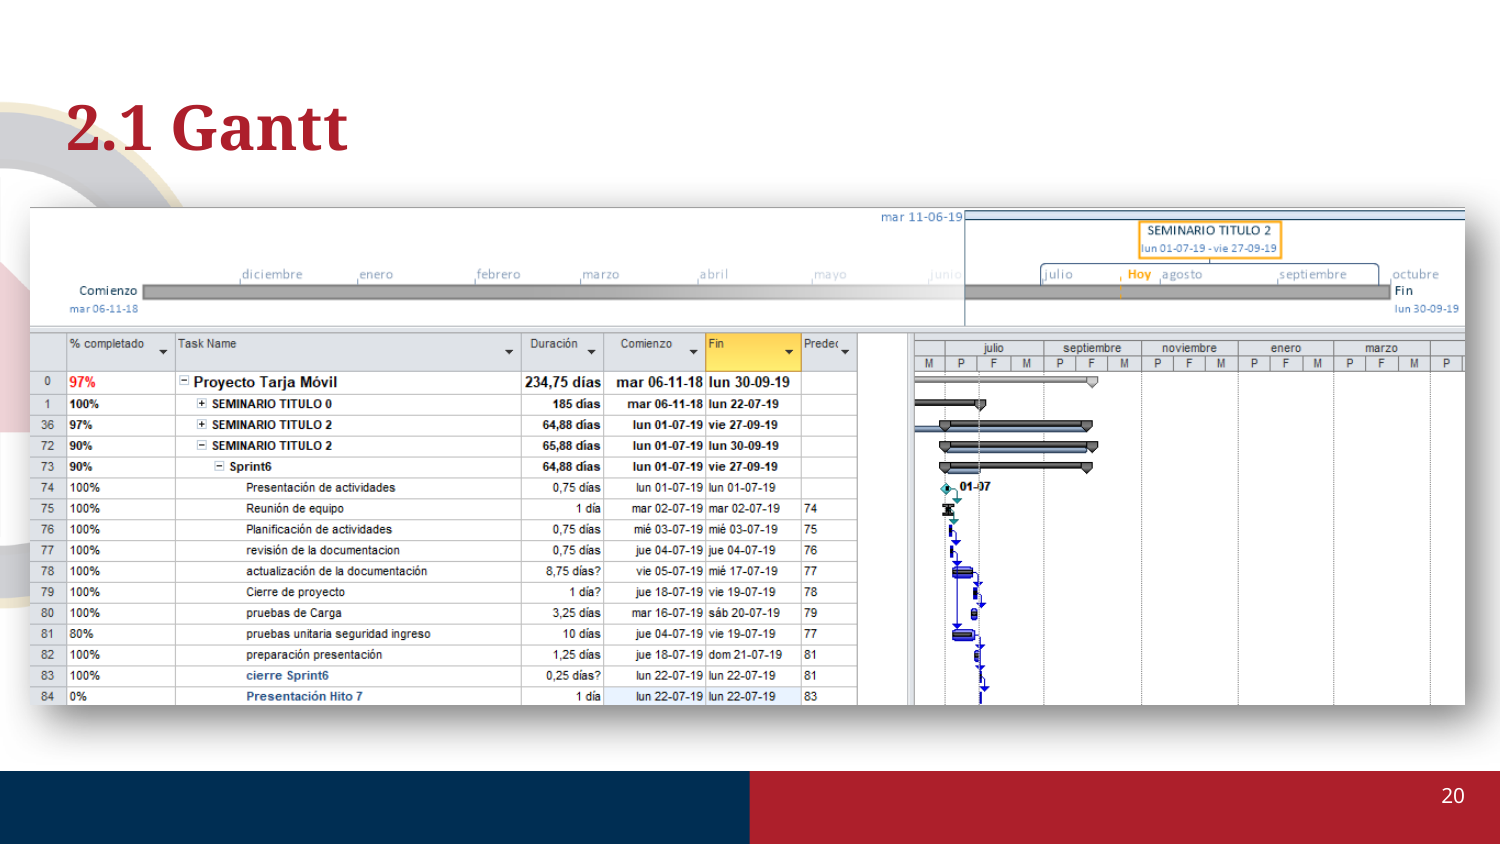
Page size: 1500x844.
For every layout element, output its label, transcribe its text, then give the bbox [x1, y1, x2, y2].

picture [0, 97, 1465, 705]
picture [0, 771, 1500, 844]
title 2.1 Gantt [51, 72, 1449, 167]
slide_number 20 [1389, 764, 1480, 830]
